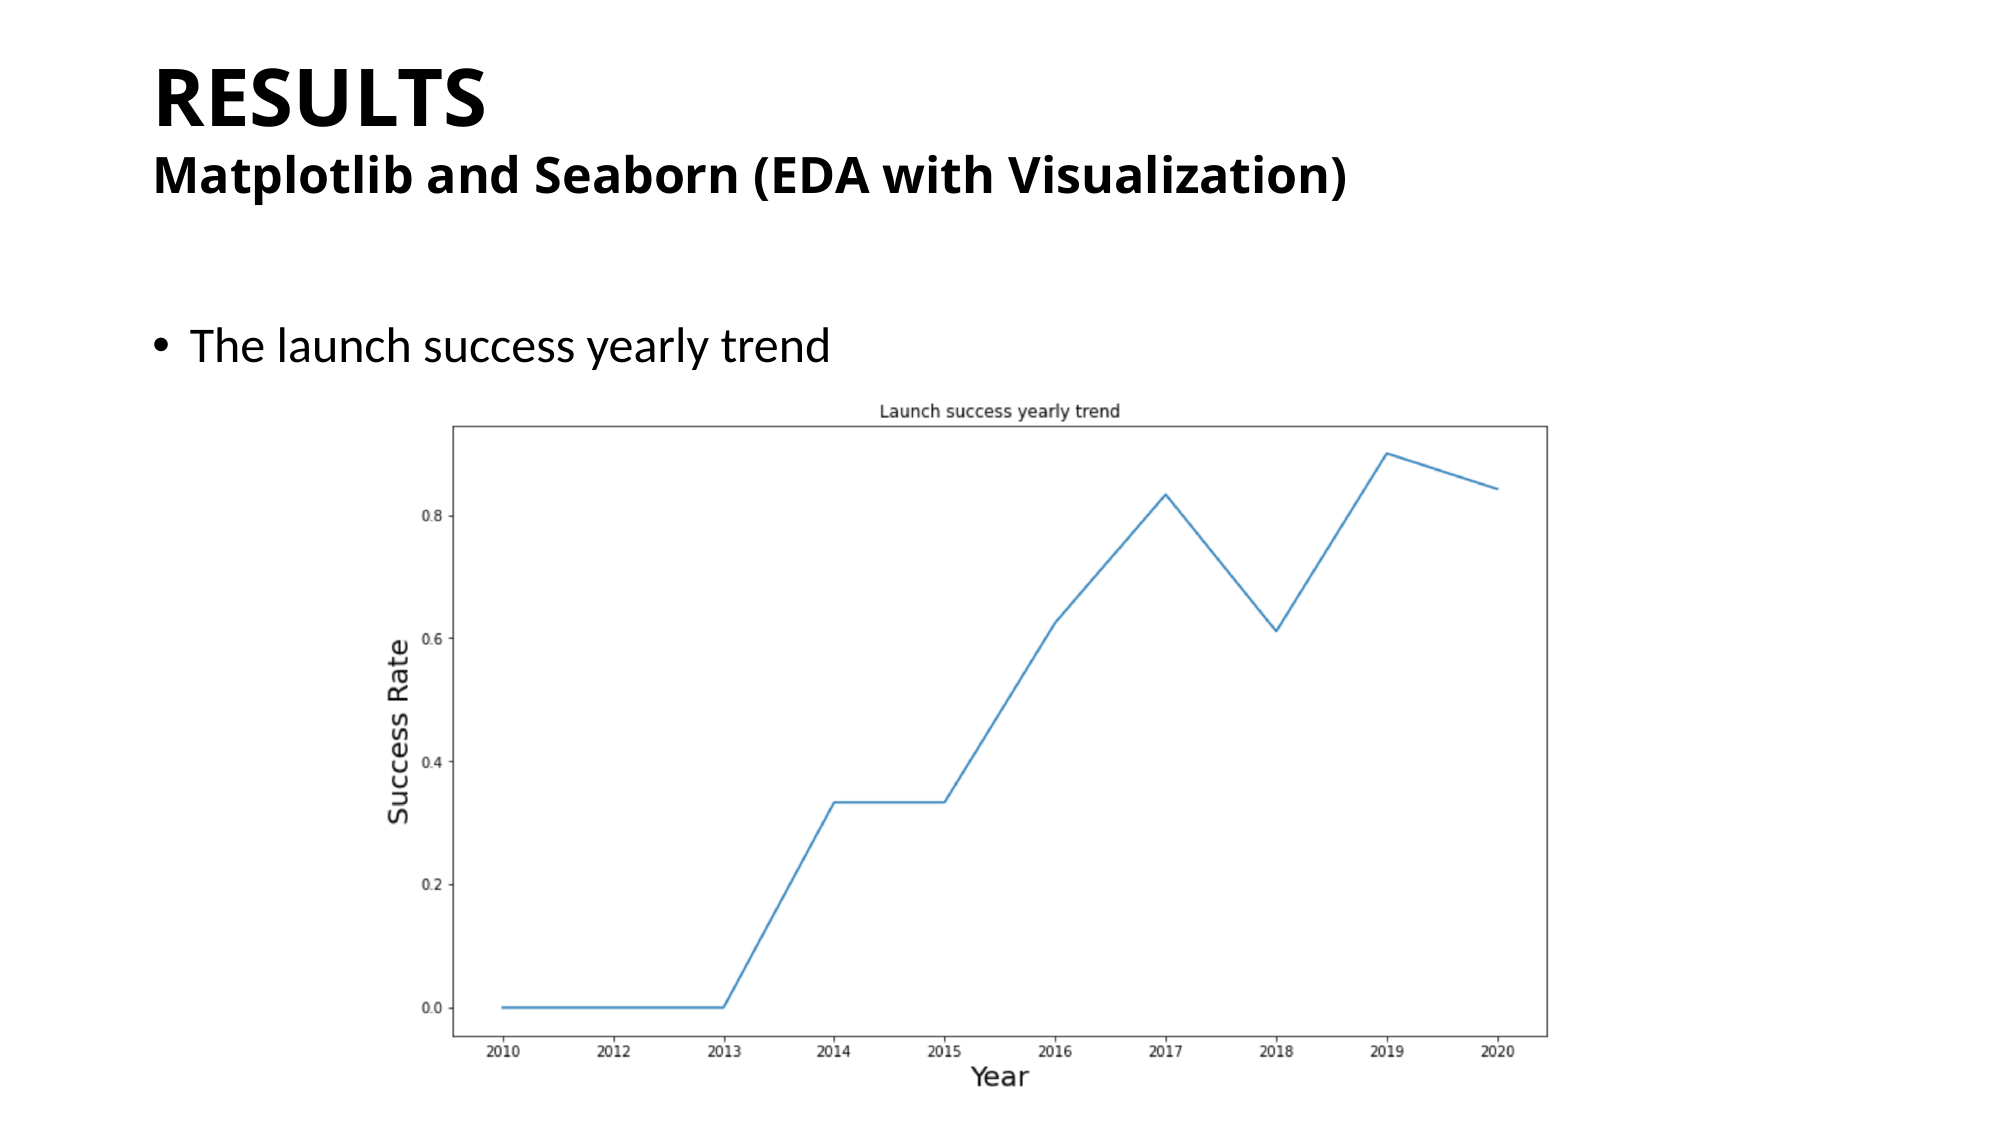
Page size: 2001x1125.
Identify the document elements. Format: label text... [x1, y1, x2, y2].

text_box RESULTS Matplotlib and Seaborn (EDA with Visualization) [137, 49, 2000, 213]
list The launch success yearly trend [137, 312, 1863, 1104]
picture [375, 396, 1563, 1097]
